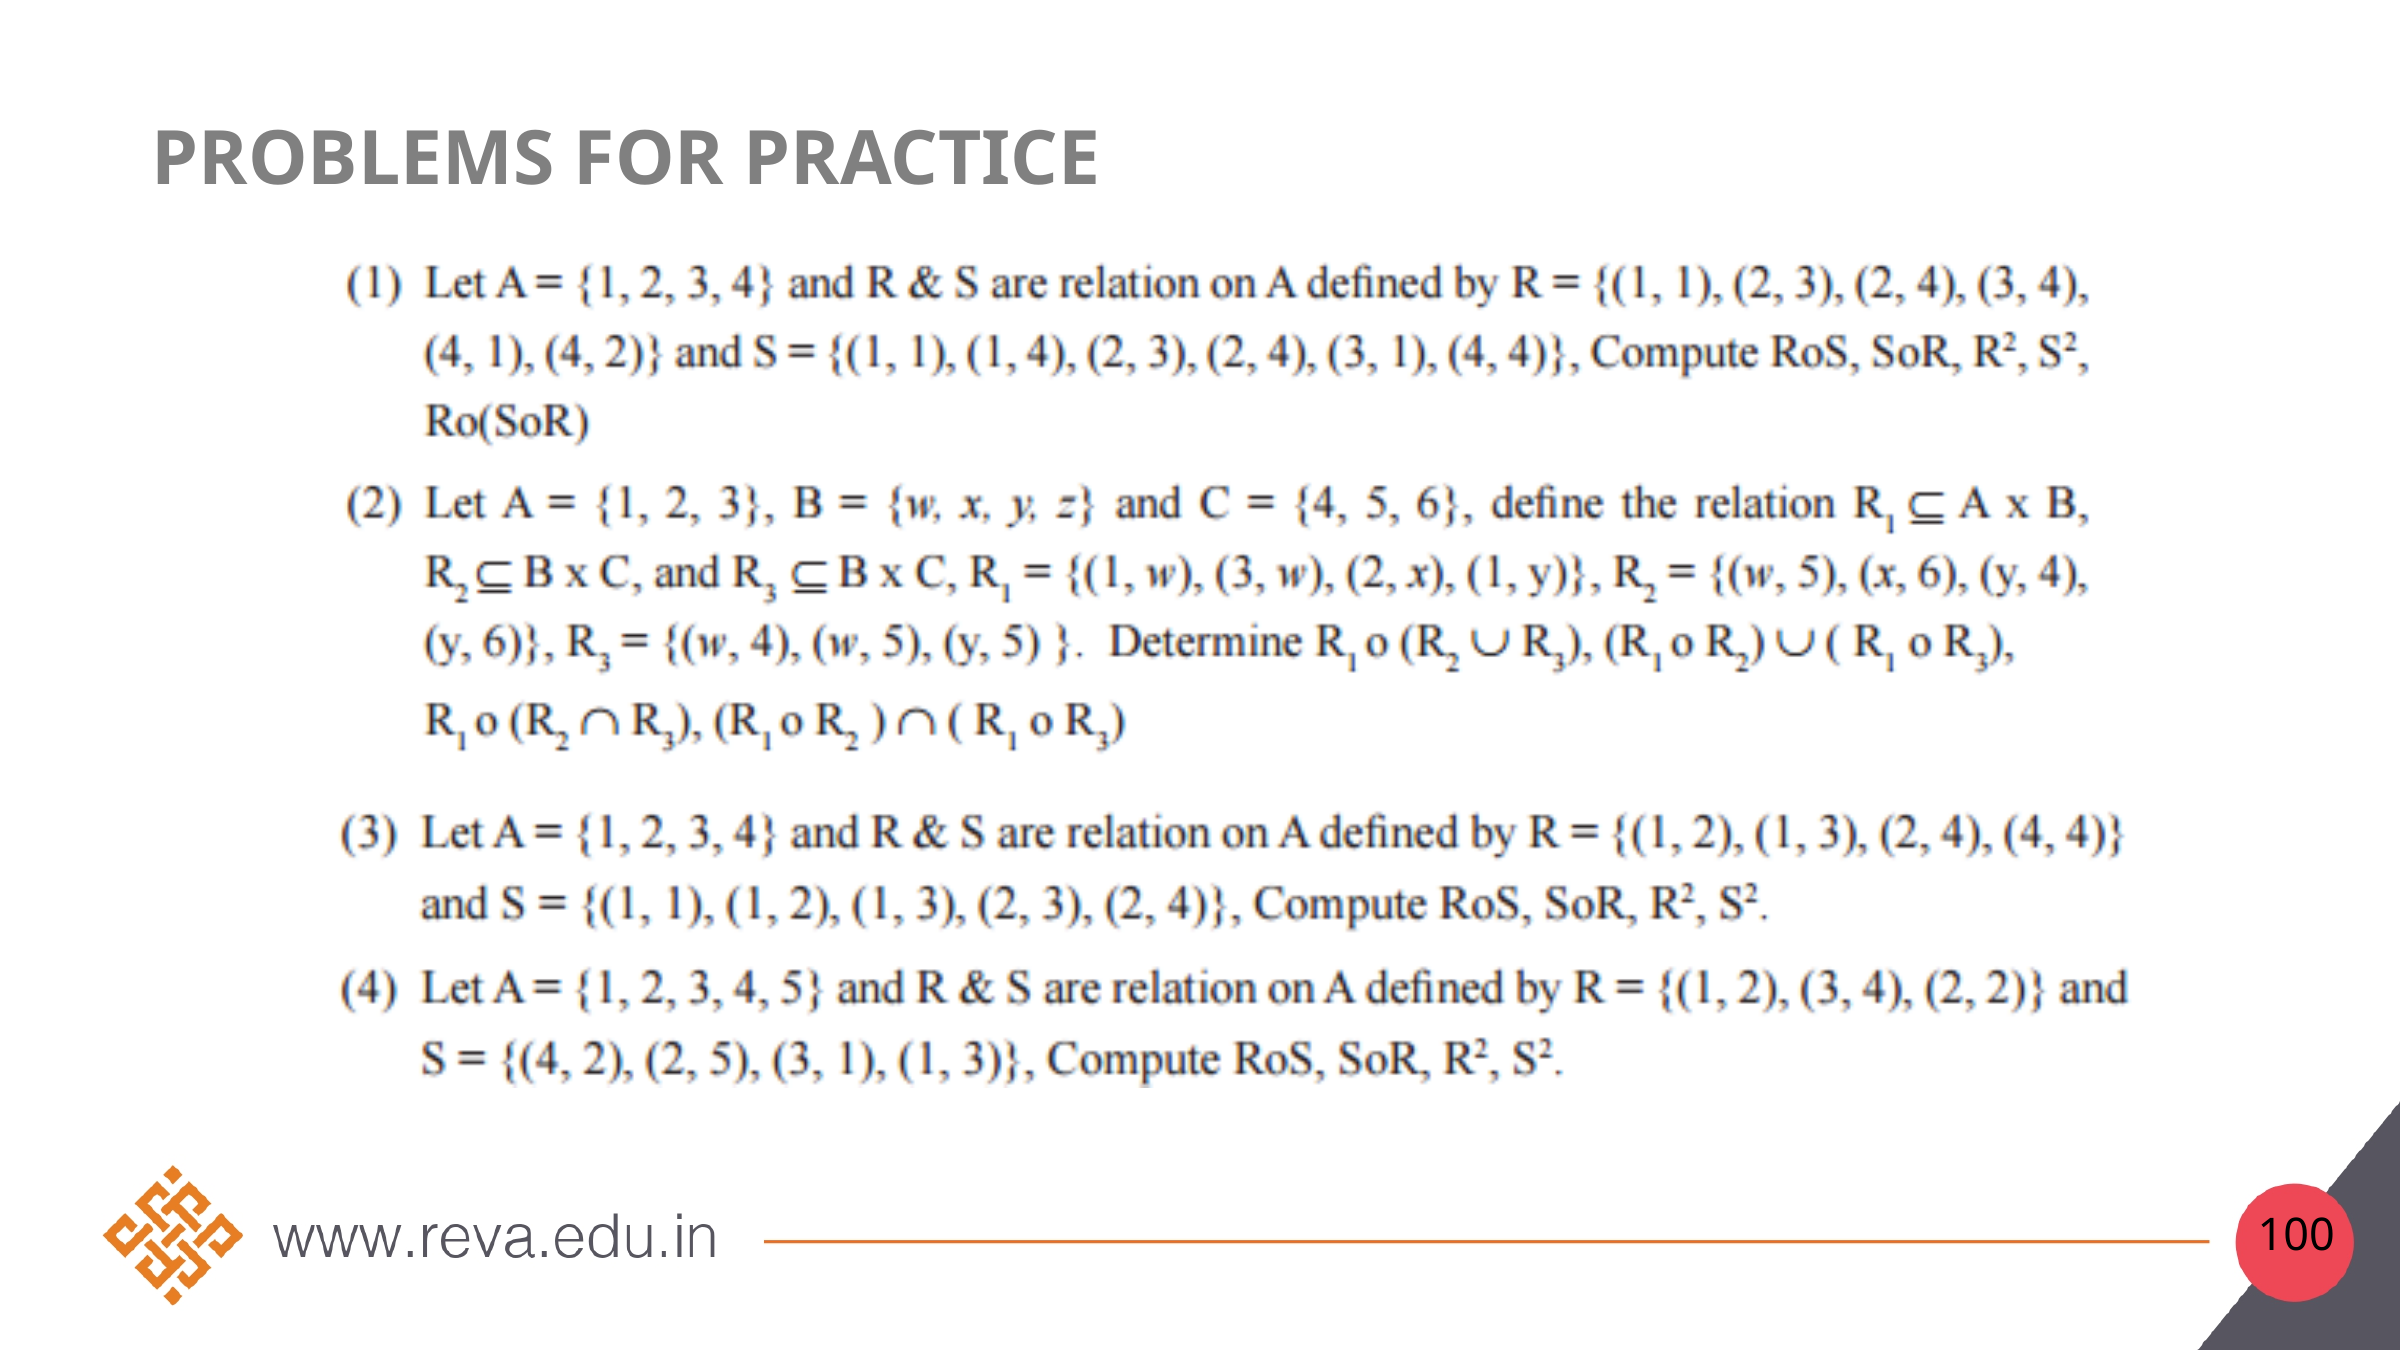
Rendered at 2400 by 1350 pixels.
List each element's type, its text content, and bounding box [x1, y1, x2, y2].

title Problems for practice [136, 77, 1360, 243]
picture [0, 0, 2400, 1350]
slide_number 100 [2237, 1200, 2355, 1272]
